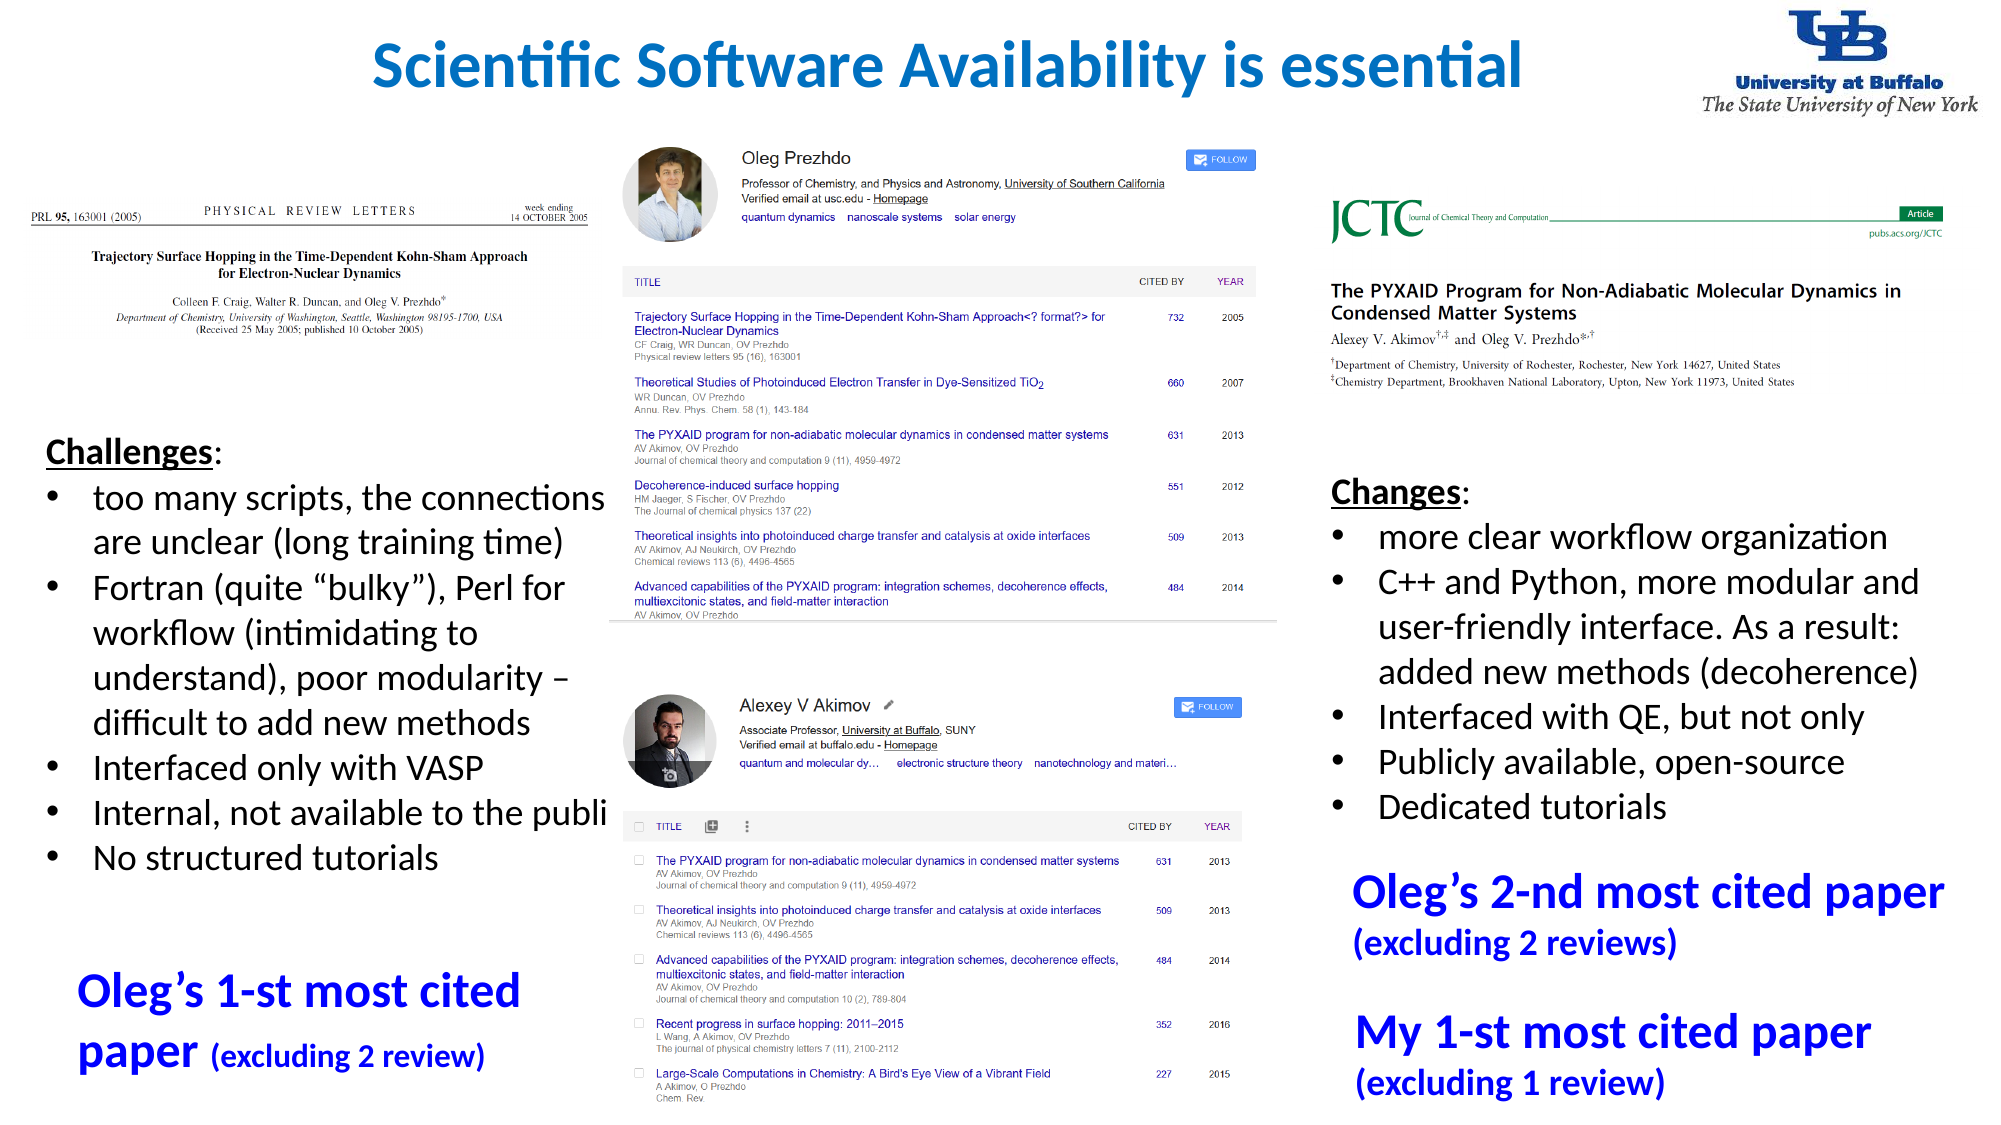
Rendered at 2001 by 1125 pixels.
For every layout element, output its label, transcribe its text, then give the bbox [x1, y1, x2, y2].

picture [23, 197, 602, 339]
text_box Oleg’s 1-st most cited paper (excluding 2 review) [62, 950, 609, 1085]
text_box Changes: more clear workflow organization C++ and Python, more modular and user-friendly interface. As a result: added new methods (decoherence) Interfaced with QE, but not only Publicly available, open-source Dedicated tutorials [1316, 459, 1996, 835]
picture [1314, 186, 1981, 394]
text_box Scientific Software Availability is essential [310, 13, 1588, 109]
picture [609, 672, 1251, 1107]
text_box Oleg’s 2-nd most cited paper (excluding 2 reviews) [1337, 850, 1975, 971]
picture [1674, 0, 2000, 130]
picture [609, 136, 1277, 623]
text_box Challenges: too many scripts, the connections are unclear (long training time) Fortran (quite “bulky”), Perl for workflow (intimidating to understand), poor modularity – difficult to add new methods Interfaced only with VASP Internal, not available to the public No structured tutorials [31, 420, 642, 885]
text_box My 1-st most cited paper (excluding 1 review) [1340, 990, 2000, 1111]
